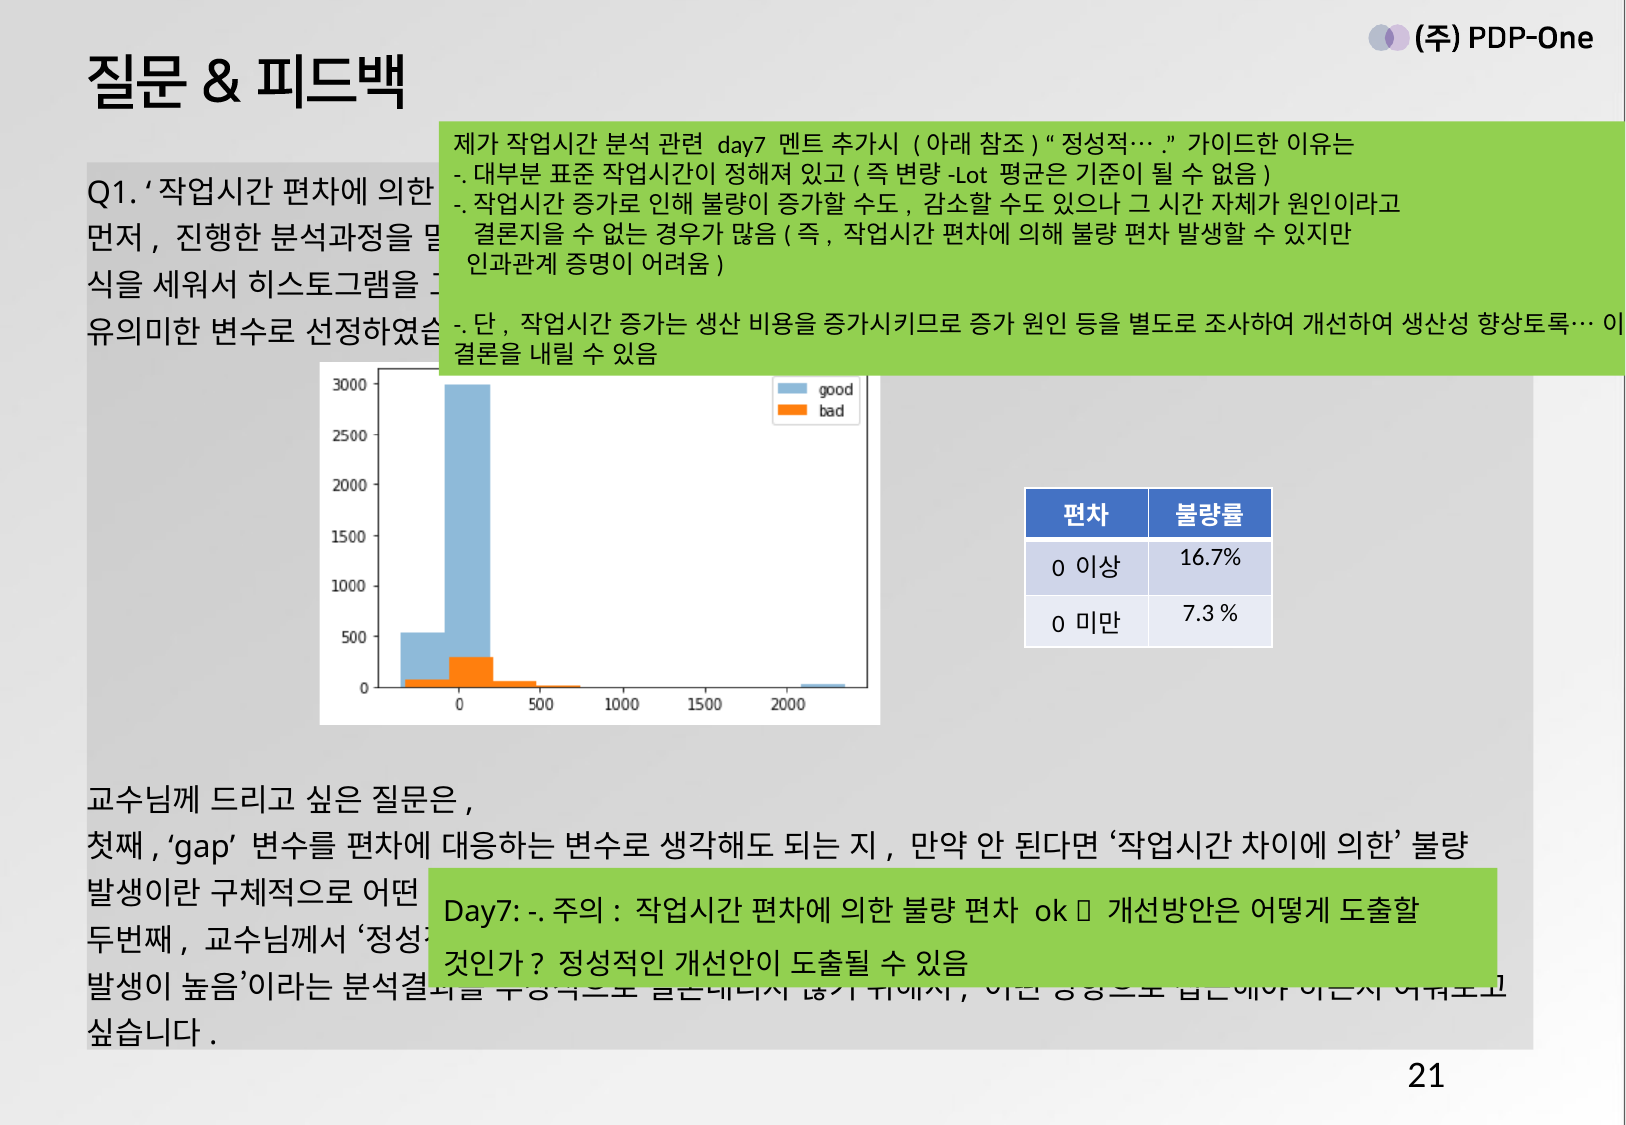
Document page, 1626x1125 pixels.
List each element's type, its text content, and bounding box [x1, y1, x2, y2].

text_box [1525, 22, 1537, 55]
text_box [1450, 22, 1525, 55]
text_box [1414, 22, 1425, 55]
table_cell 7.3 % [1149, 596, 1271, 646]
text_box [1537, 22, 1613, 55]
text_box Q1. ‘작업시간 편차에 의한 불량 차이’ 분석과 관련하여 질문 드립니다. 먼저, 진행한 분석과정을 말씀드리면, gap 이라는 파생 변수를 만들고 ‘gap = 변량 – LOT별 평균’ 이라는 식을 세워서 히스토그램을 그려보았을 때, 0을 기준으로 불량률의 차이를 보이는 ‘유전체 소성 작업시간＇을 유의미한 변수로 선정하였습니다. 교수님께 드리고 싶은 질문은, 첫째, ‘gap’ 변수를 편차에 대응하는 변수로 생각해도 되는 지, 만약 안 된다면 ‘작업시간 차이에 의한’ 불량 발생이란 구체적으로 어떤 의미인지 여쭤보고 싶습니다. 두번째, 교수님께서 ‘정성적인 개선안이 도출될 수 있다’고 말씀해주셨던 것처럼, ‘gap이 0 이상일 때 불량 발생이 높음’이라는 분석결과를 추상적으로 결론내리지 않기 위해서, 어떤 방향으로 접근해야 하는지 여쭤보고 싶습니다. [86, 162, 1534, 1050]
text_box [86, 50, 201, 115]
table_header 편차 [1026, 489, 1148, 537]
text_box [201, 50, 256, 115]
table_header 불량률 [1149, 489, 1271, 537]
picture [0, 0, 1626, 1125]
table_cell 0 미만 [1026, 596, 1148, 646]
text_box Day7: -.주의: 작업시간 편차에 의한 불량 편차 ok  개선방안은 어떻게 도출할 것인가? 정성적인 개선안이 도출될 수 있음 [428, 867, 1498, 988]
table_cell 0 이상 [1026, 542, 1148, 595]
table_cell 16.7% [1149, 542, 1271, 595]
text_box [256, 50, 457, 115]
text_box [1425, 22, 1450, 55]
text_box 제가 작업시간 분석 관련 day7 멘트 추가시 (아래 참조) “정성적….” 가이드한 이유는 -.대부분 표준 작업시간이 정해져 있고(즉 변량-Lot 평균은 기준이 될 수 없음) -.작업시간 증가로 인해 불량이 증가할 수도, 감소할 수도 있으나 그 시간 자체가 원인이라고 결론지을 수 없는 경우가 많음(즉, 작업시간 편차에 의해 불량 편차 발생할 수 있지만 인과관계 증명이 어려움) -.단, 작업시간 증가는 생산 비용을 증가시키므로 증가 원인 등을 별도로 조사하여 개선하여 생산성 향상토록… 이런 결론을 내릴 수 있음 [438, 121, 1625, 376]
text_box [1368, 24, 1410, 51]
text_box 21 [1392, 1042, 1514, 1103]
